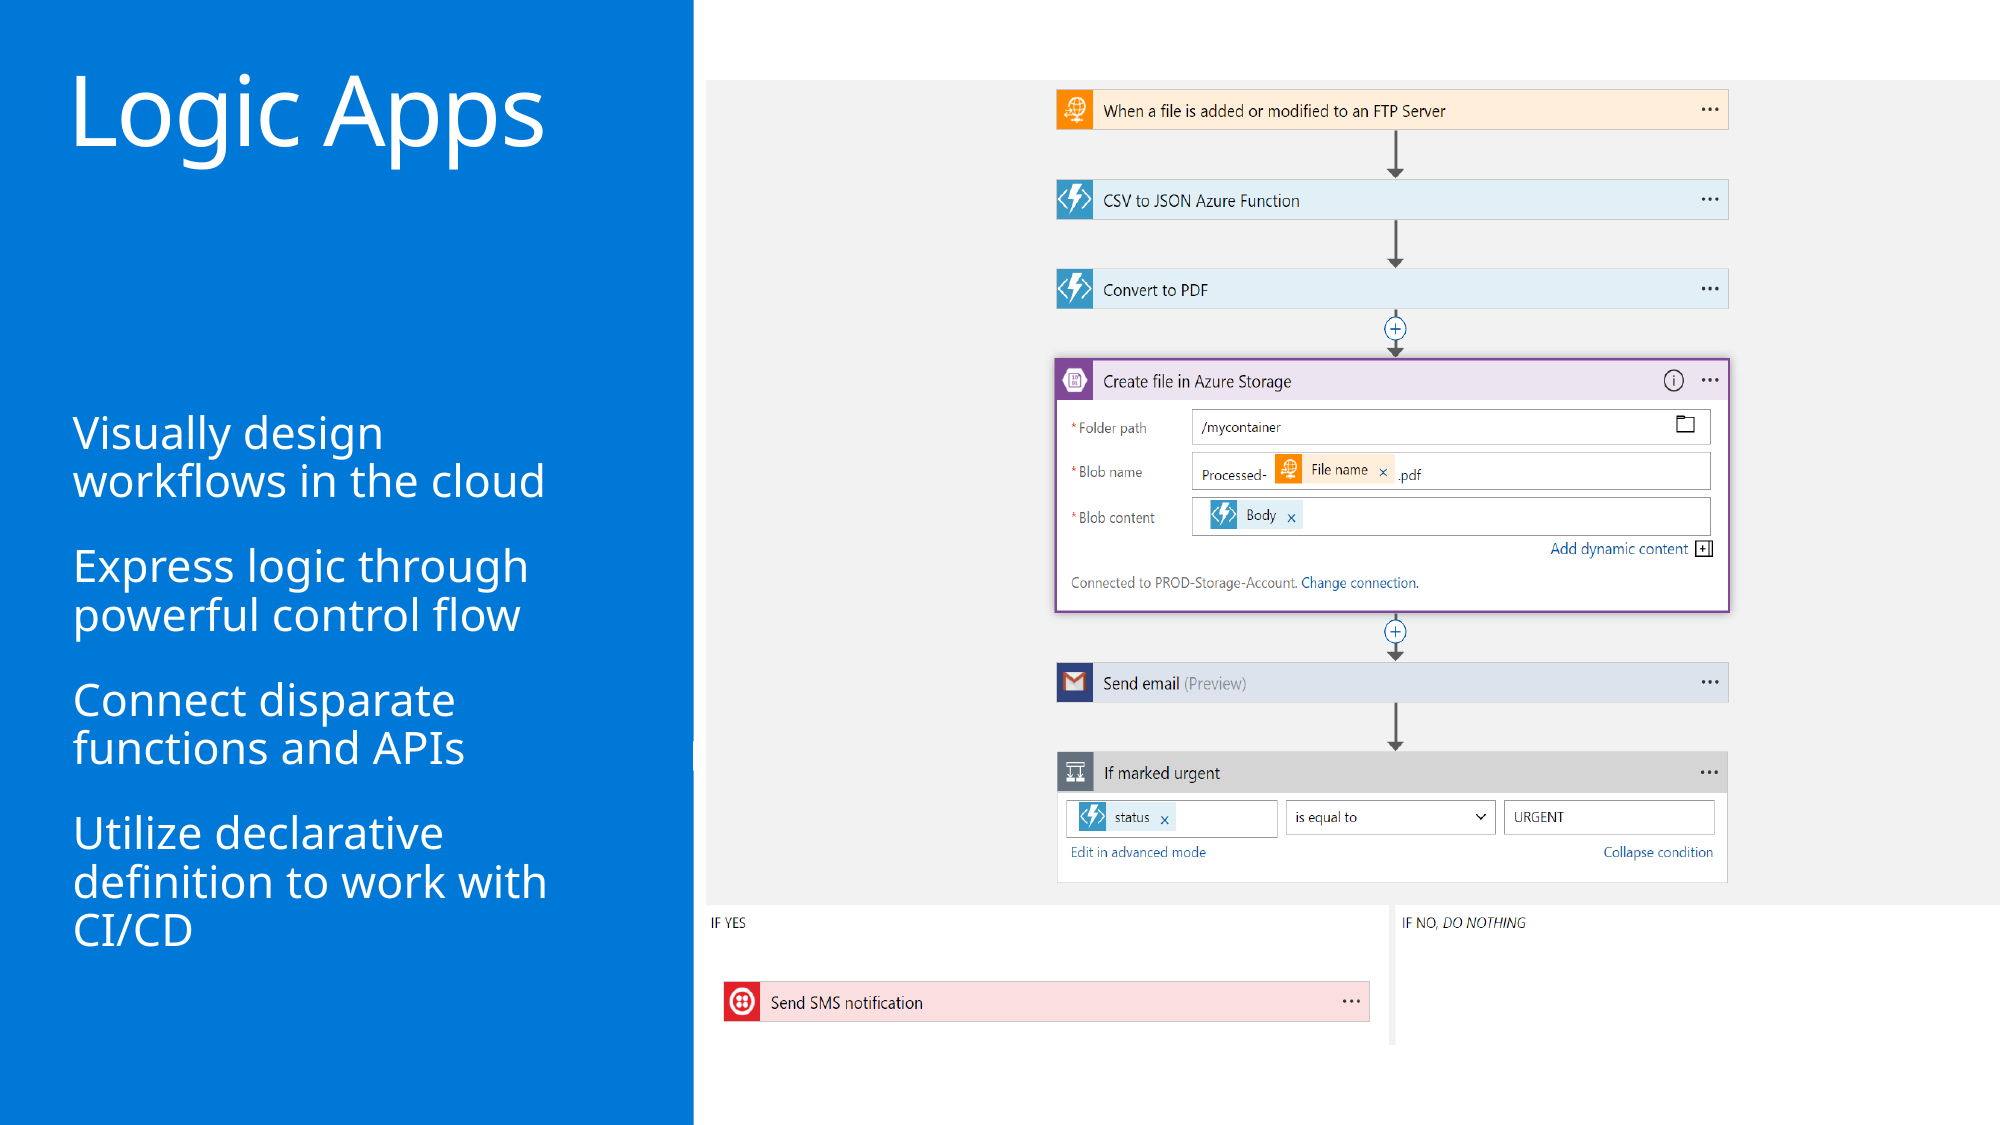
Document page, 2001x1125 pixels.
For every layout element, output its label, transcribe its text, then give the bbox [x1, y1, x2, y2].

text_box [0, 0, 694, 1125]
text_box [693, 741, 705, 771]
text_box Visually design workflows in the cloud Express logic through powerful control flow Connect disparate functions and APIs Utilize declarative definition to work with CI/CD [43, 386, 636, 1125]
text_box Logic Apps [44, 47, 657, 196]
picture [705, 80, 2000, 1045]
